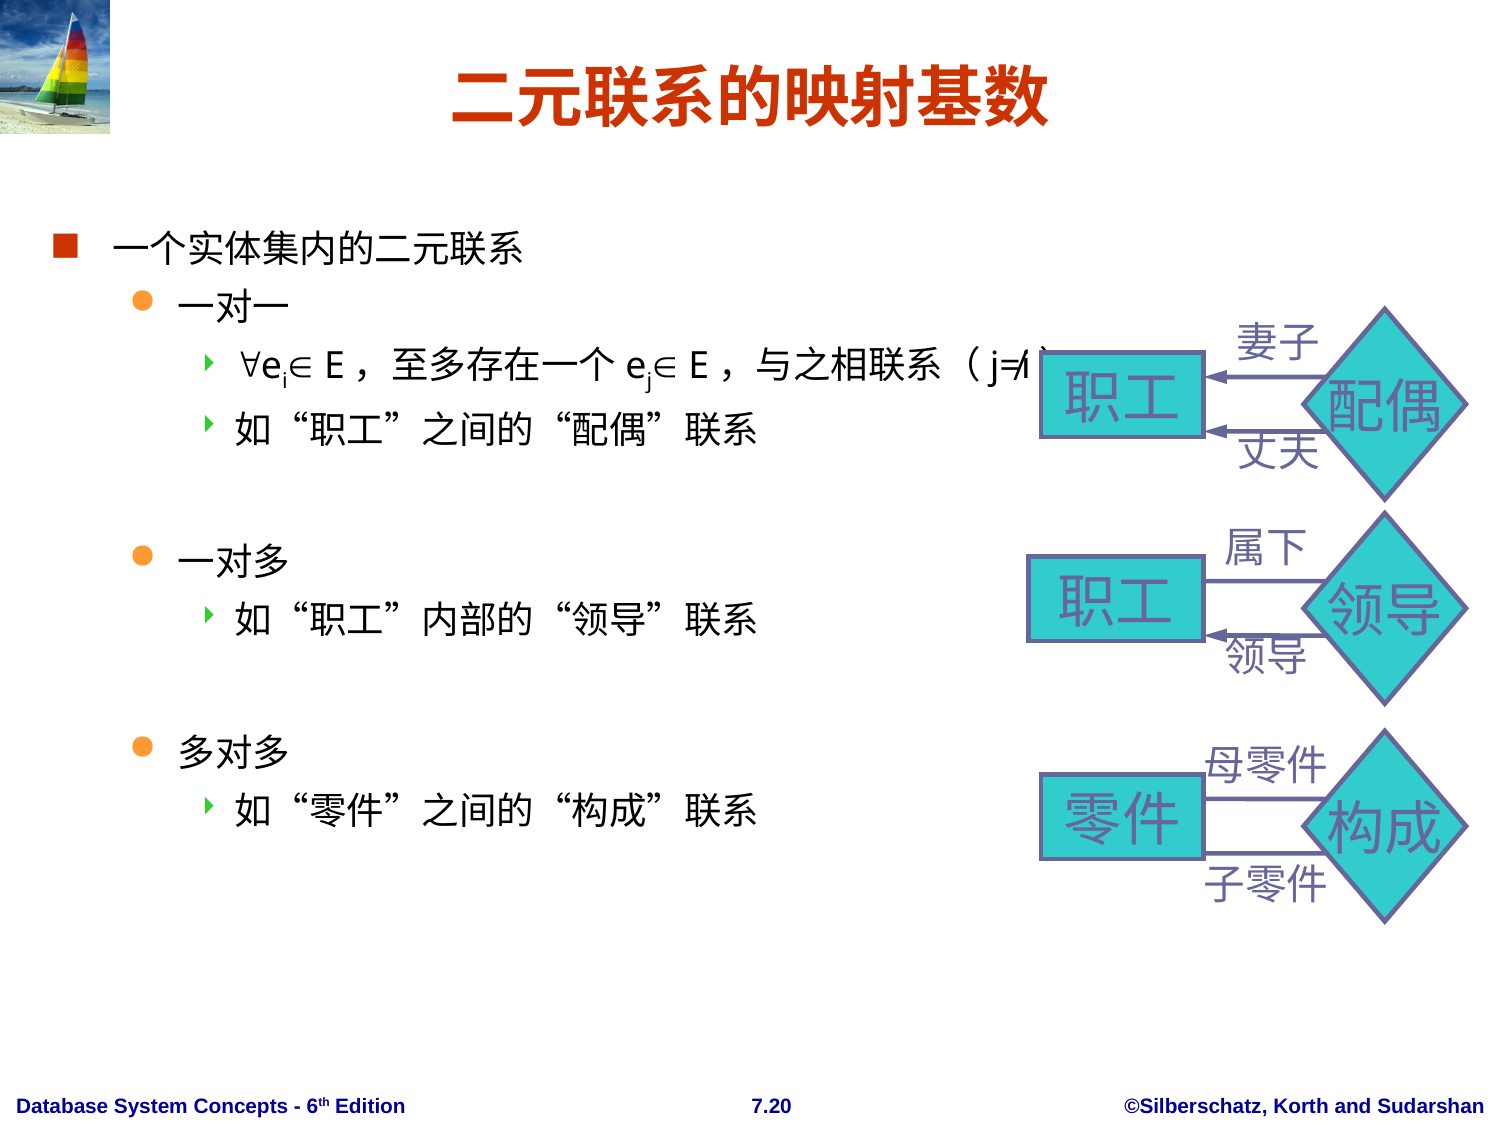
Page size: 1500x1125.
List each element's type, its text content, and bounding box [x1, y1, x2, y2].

list 一个实体集内的二元联系 一对一 ei E，至多存在一个ej E，与之相联系（j≠i） 如“职工”之间的“配偶”联系 一对多 如“职工”内部的“领导”联系 多对多 如“零件”之间的“构成”联系 [41, 217, 1429, 1106]
picture [0, 0, 110, 134]
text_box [1028, 308, 1467, 922]
title 二元联系的映射基数 [112, 37, 1388, 143]
